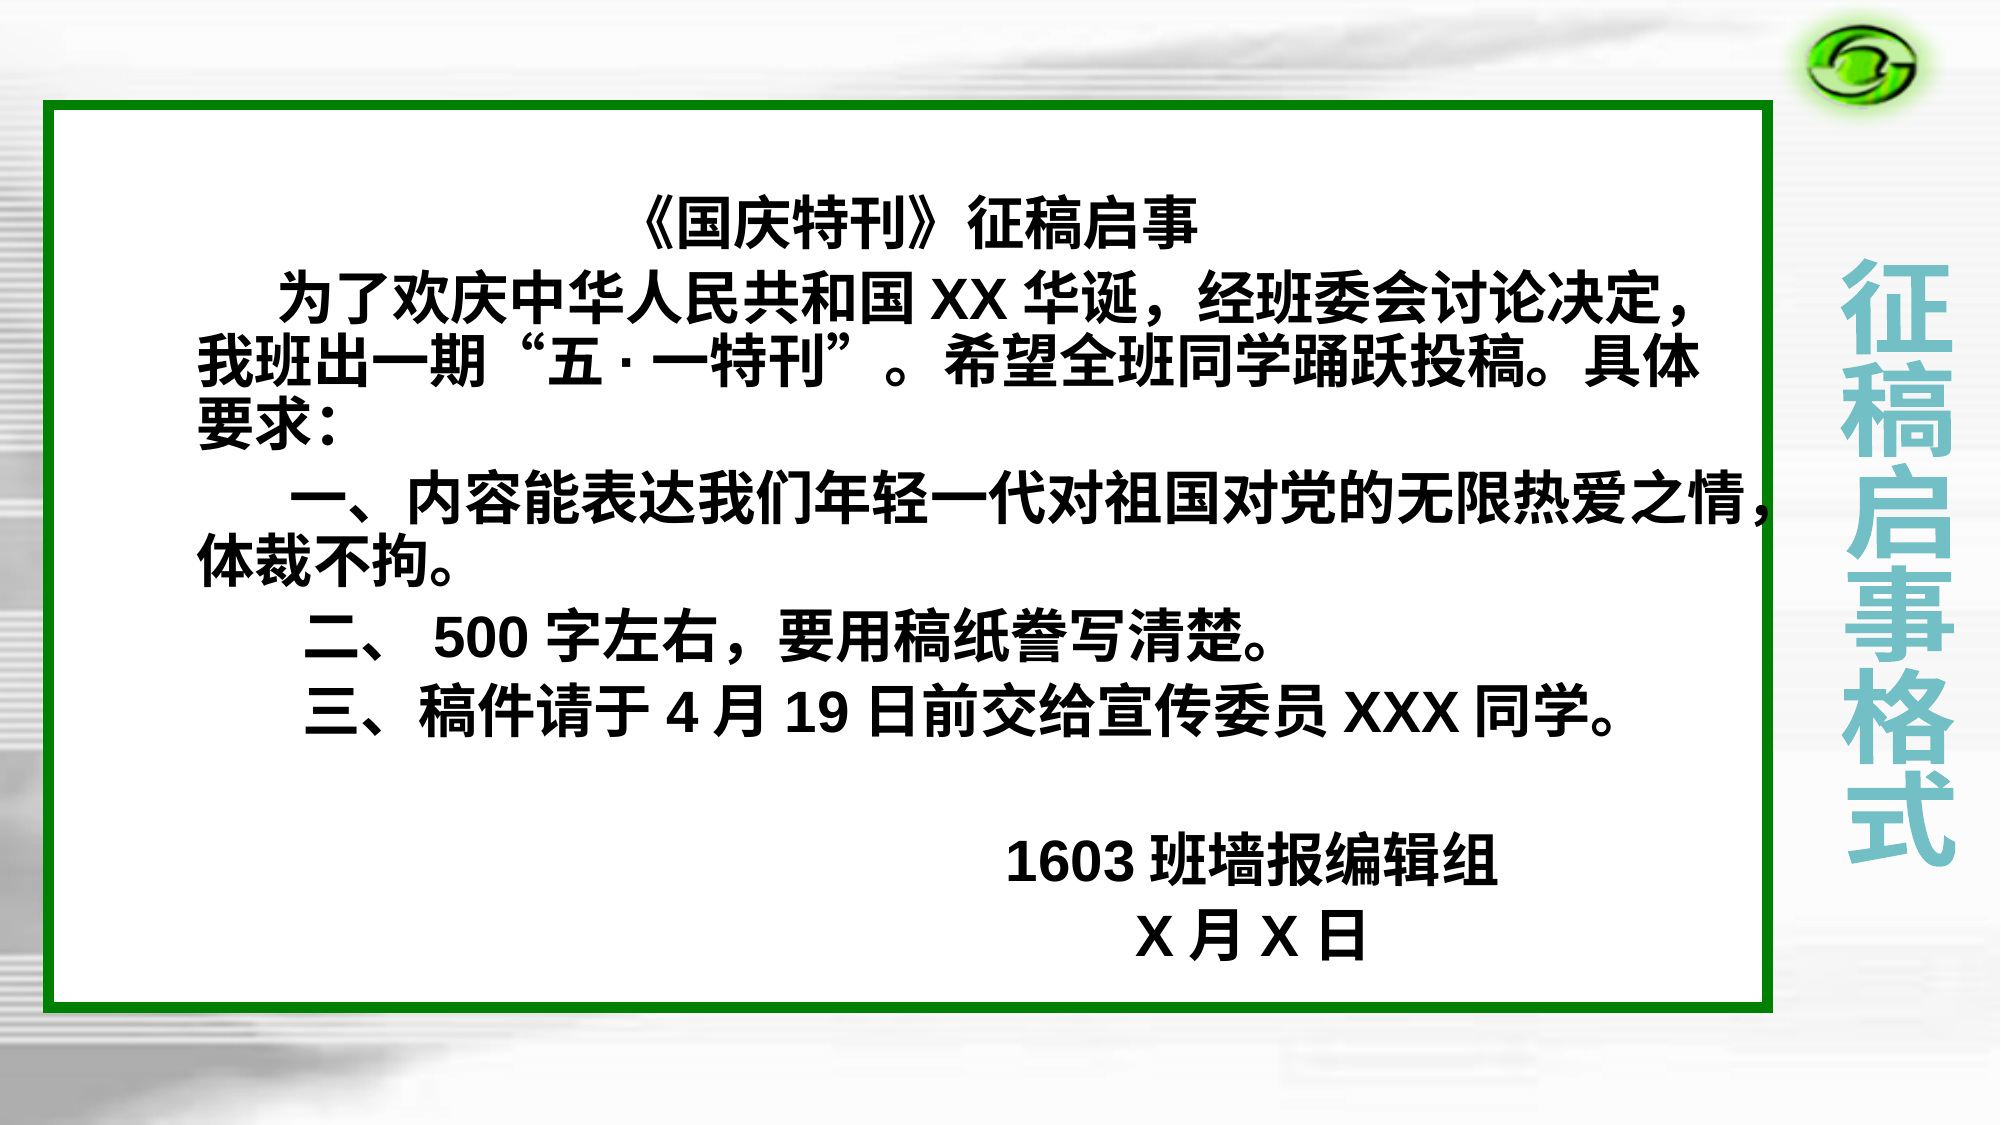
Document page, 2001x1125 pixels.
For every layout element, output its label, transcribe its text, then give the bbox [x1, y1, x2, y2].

picture [0, 0, 2001, 1125]
text_box 《国庆特刊》征稿启事 为了欢庆中华人民共和国XX华诞，经班委会讨论决定，我班出一期“五·一特刊”。希望全班同学踊跃投稿。具体要求： 一、内容能表达我们年轻一代对祖国对党的无限热爱之情，体裁不拘。 二、500字左右，要用稿纸誊写清楚。 三、稿件请于4月19日前交给宣传委员XXX同学。 1603班墙报编辑组 X月X日 [48, 105, 1768, 1008]
